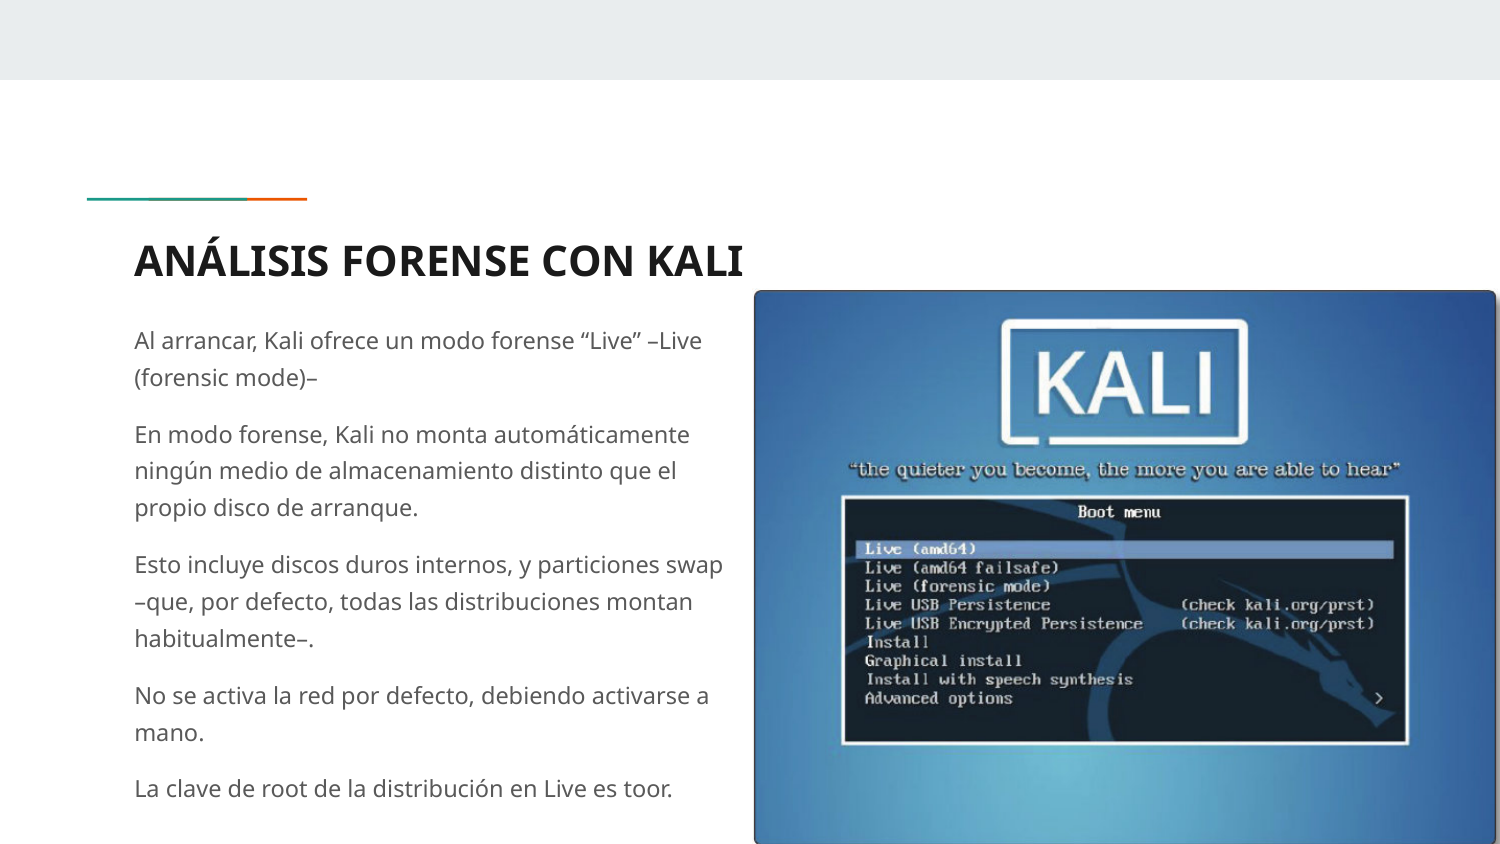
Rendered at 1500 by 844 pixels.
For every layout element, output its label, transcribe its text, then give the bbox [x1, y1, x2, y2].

title ANÁLISIS FORENSE CON KALI [119, 216, 1381, 304]
list Al arrancar, Kali ofrece un modo forense “Live” –Live (forensic mode)– En modo forense, Kali no monta automáticamente ningún medio de almacenamiento distinto que el propio disco de arranque. Esto incluye discos duros internos, y particiones swap –que, por defecto, todas las distribuciones montan habitualmente–. No se activa la red por defecto, debiendo activarse a mano. La clave de root de la distribución en Live es toor. [119, 304, 744, 831]
picture [749, 286, 1500, 844]
